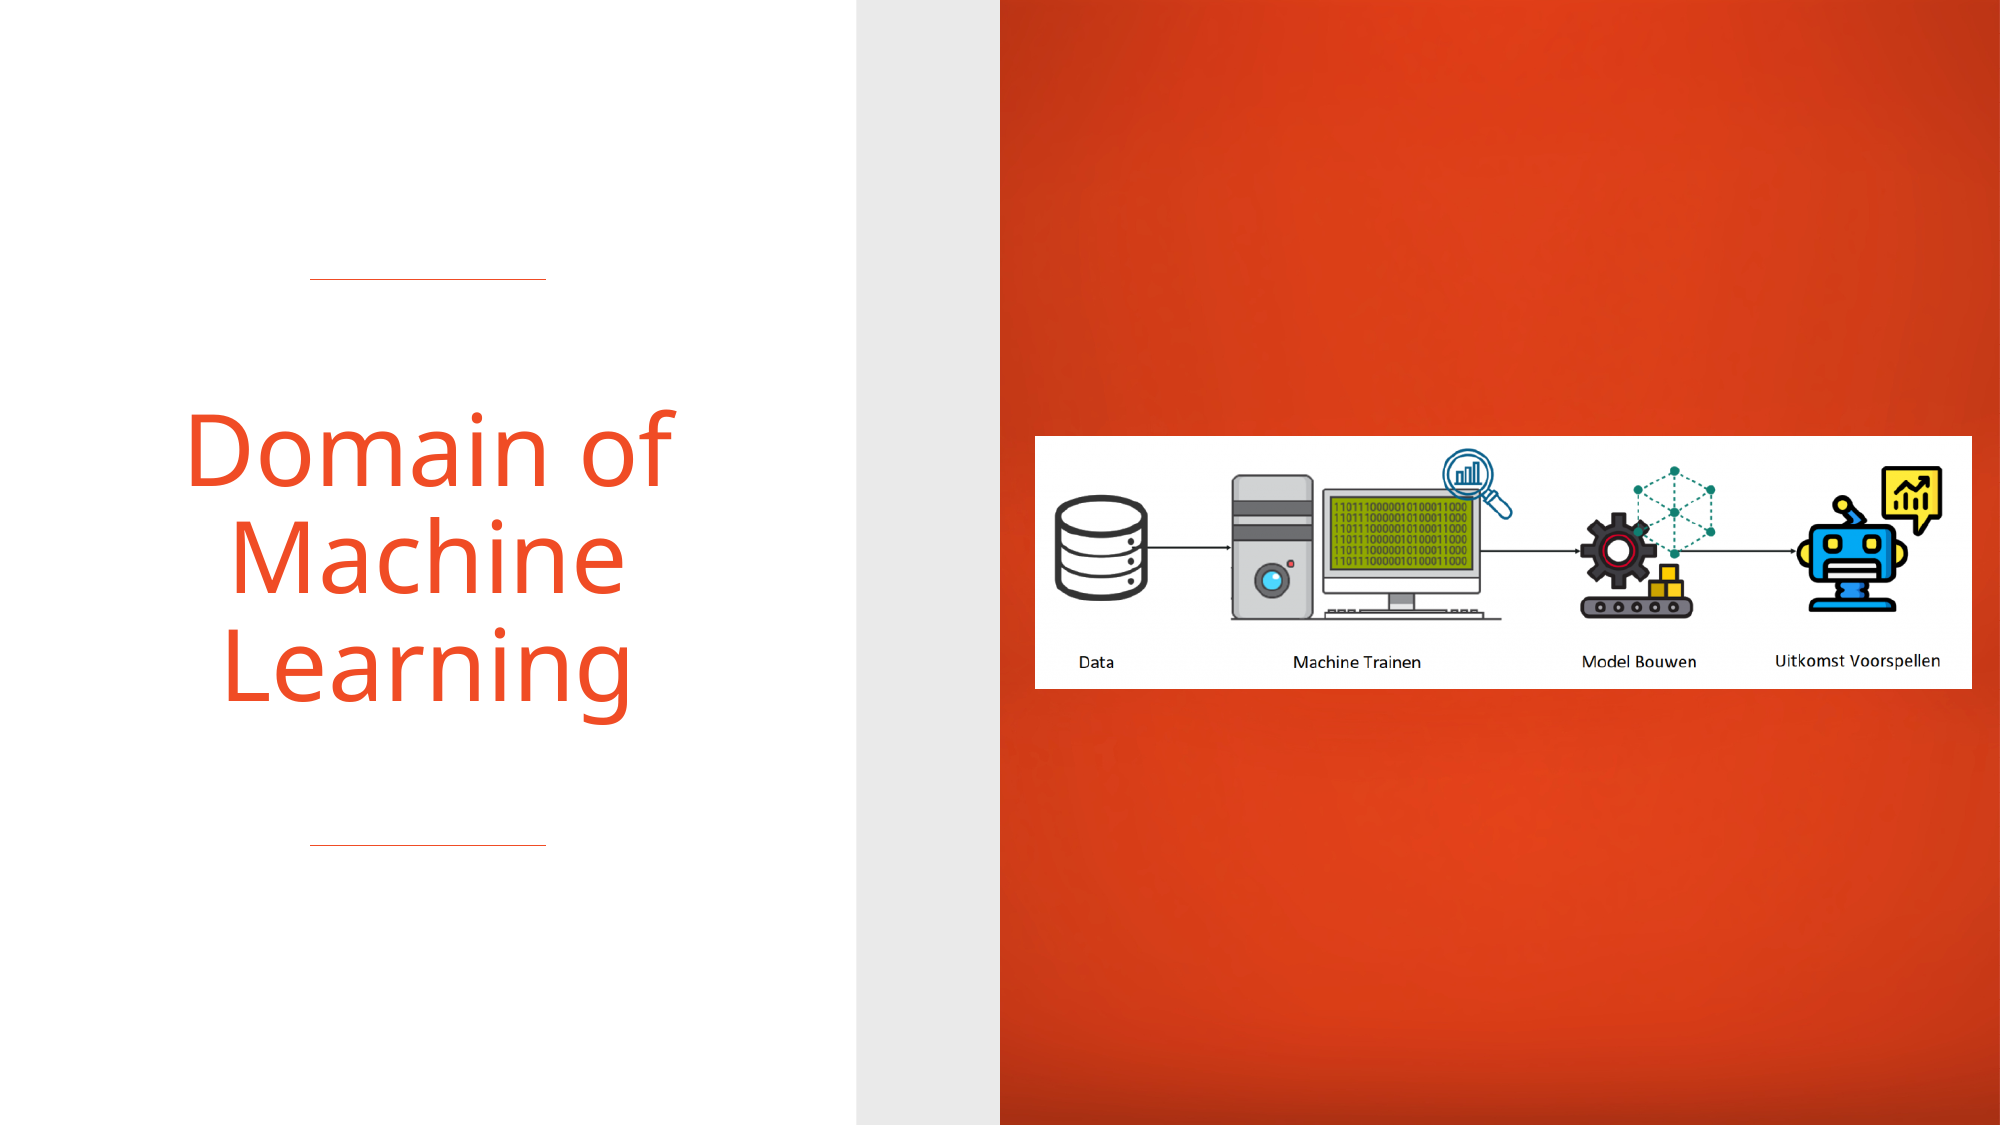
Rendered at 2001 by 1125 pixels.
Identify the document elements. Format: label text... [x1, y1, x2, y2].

picture [1000, 0, 2000, 1125]
title Domain of Machine Learning [0, 279, 857, 844]
